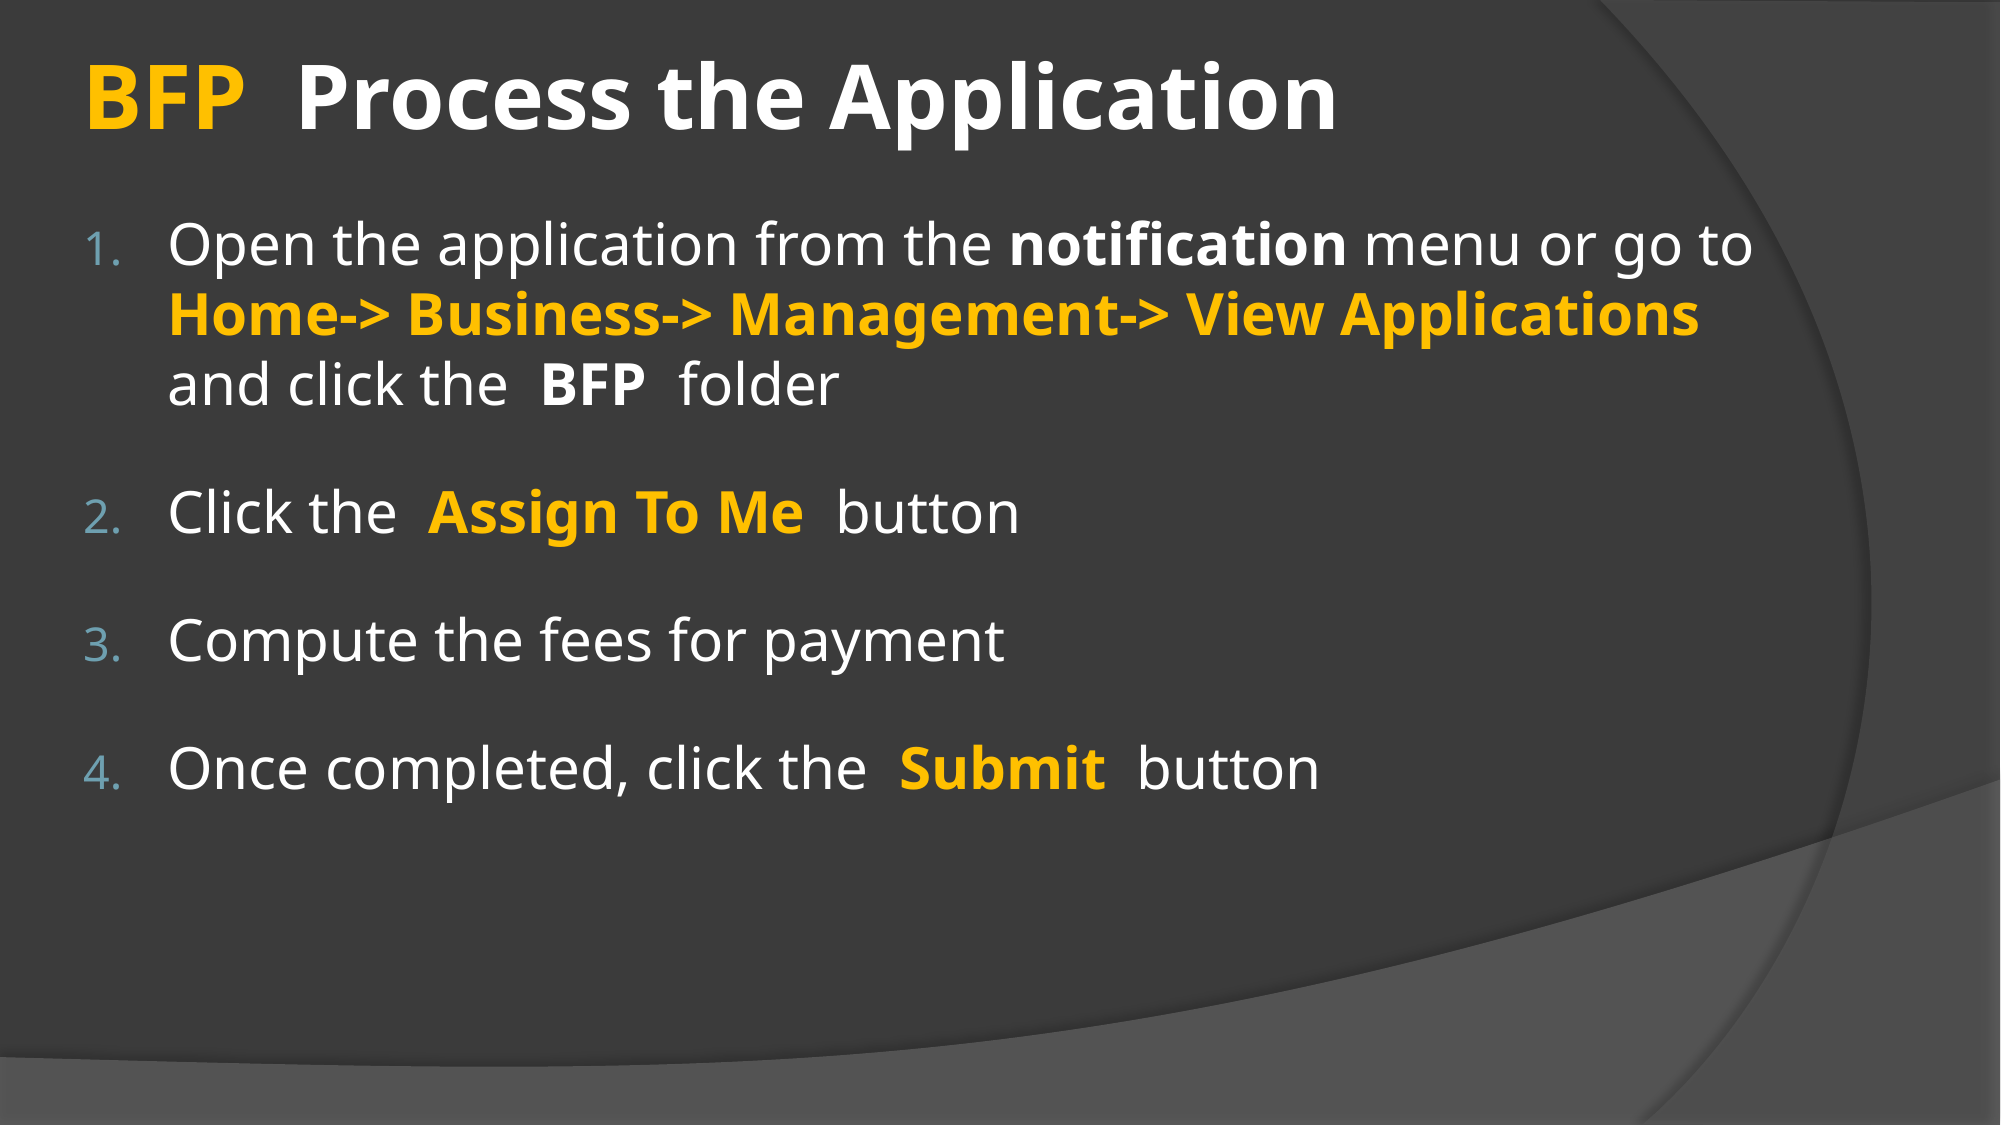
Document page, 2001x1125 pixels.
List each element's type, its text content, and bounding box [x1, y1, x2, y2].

title BFP Process the Application [75, 24, 1963, 163]
list Open the application from the notification menu or go to Home-> Business-> Management-> View Applications and click the BFP folder Click the Assign To Me button Compute the fees for payment Once completed, click the Submit button [62, 200, 1963, 1113]
